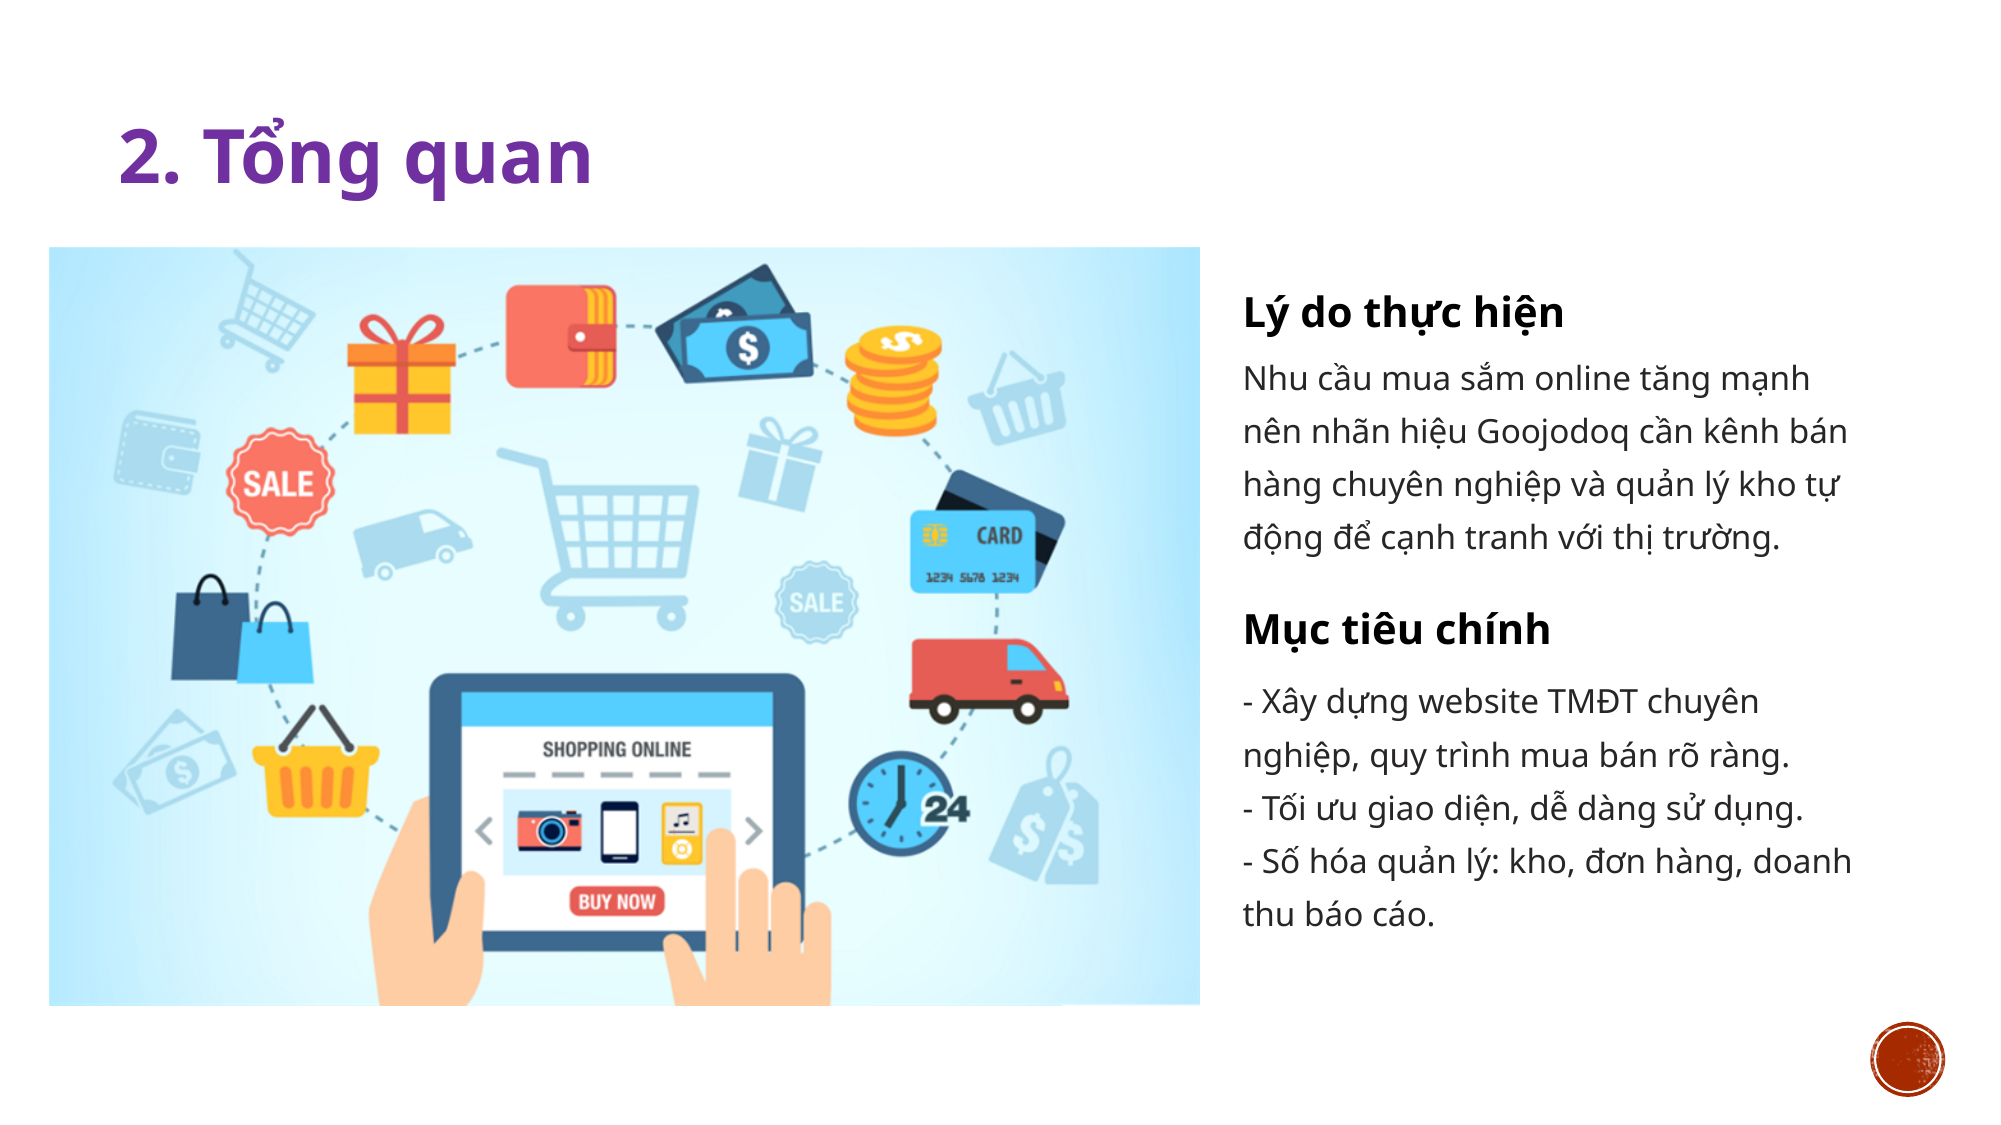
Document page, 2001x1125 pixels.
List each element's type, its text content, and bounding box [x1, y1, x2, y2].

text_box [1242, 813, 1873, 922]
text_box - Xây dựng website TMĐT chuyên nghiệp, quy trình mua bán rõ ràng. - Tối ưu giao diện, dễ dàng sử dụng. - Số hóa quản lý: kho, đơn hàng, doanh thu báo cáo. [1242, 667, 1873, 813]
text_box Lý do thực hiện [1242, 283, 1499, 337]
text_box Mục tiêu chính [1242, 600, 1499, 654]
picture [49, 247, 1200, 1006]
text_box 2. Tổng quan [118, 92, 1156, 199]
text_box Nhu cầu mua sắm online tăng mạnh nên nhãn hiệu Goojodoq cần kênh bán hàng chuyên nghiệp và quản lý kho tự động để cạnh tranh với thị trường. [1242, 343, 1873, 561]
text_box - Xây dựng website TMĐT chuyên nghiệp, quy trình mua bán rõ ràng. - Tối ưu giao diện, dễ dàng sử dụng. - Số hóa quản lý: kho, đơn hàng, doanh thu báo cáo. [1242, 922, 1873, 995]
